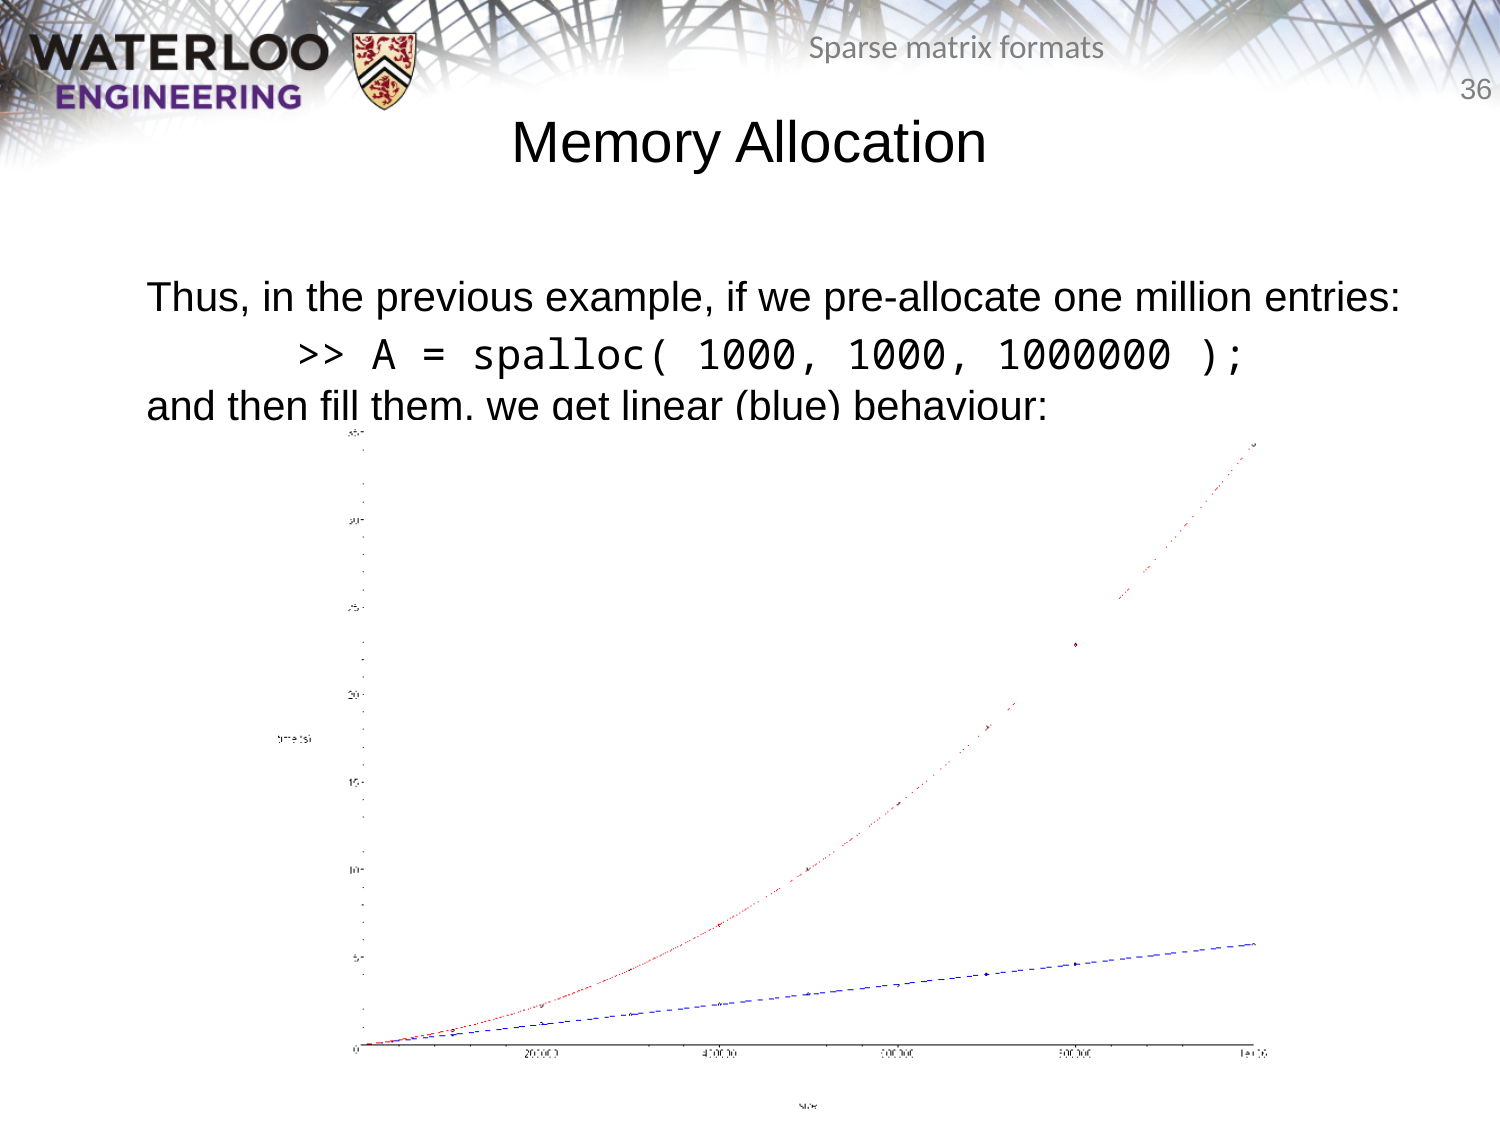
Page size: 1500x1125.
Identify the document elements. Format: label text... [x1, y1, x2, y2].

list Thus, in the previous example, if we pre-allocate one million entries: >> A = spalloc( 1000, 1000, 1000000 ); and then fill them, we get linear (blue) behaviour: [74, 262, 1426, 1006]
title Memory Allocation [74, 44, 1426, 233]
picture [0, 0, 1500, 1125]
